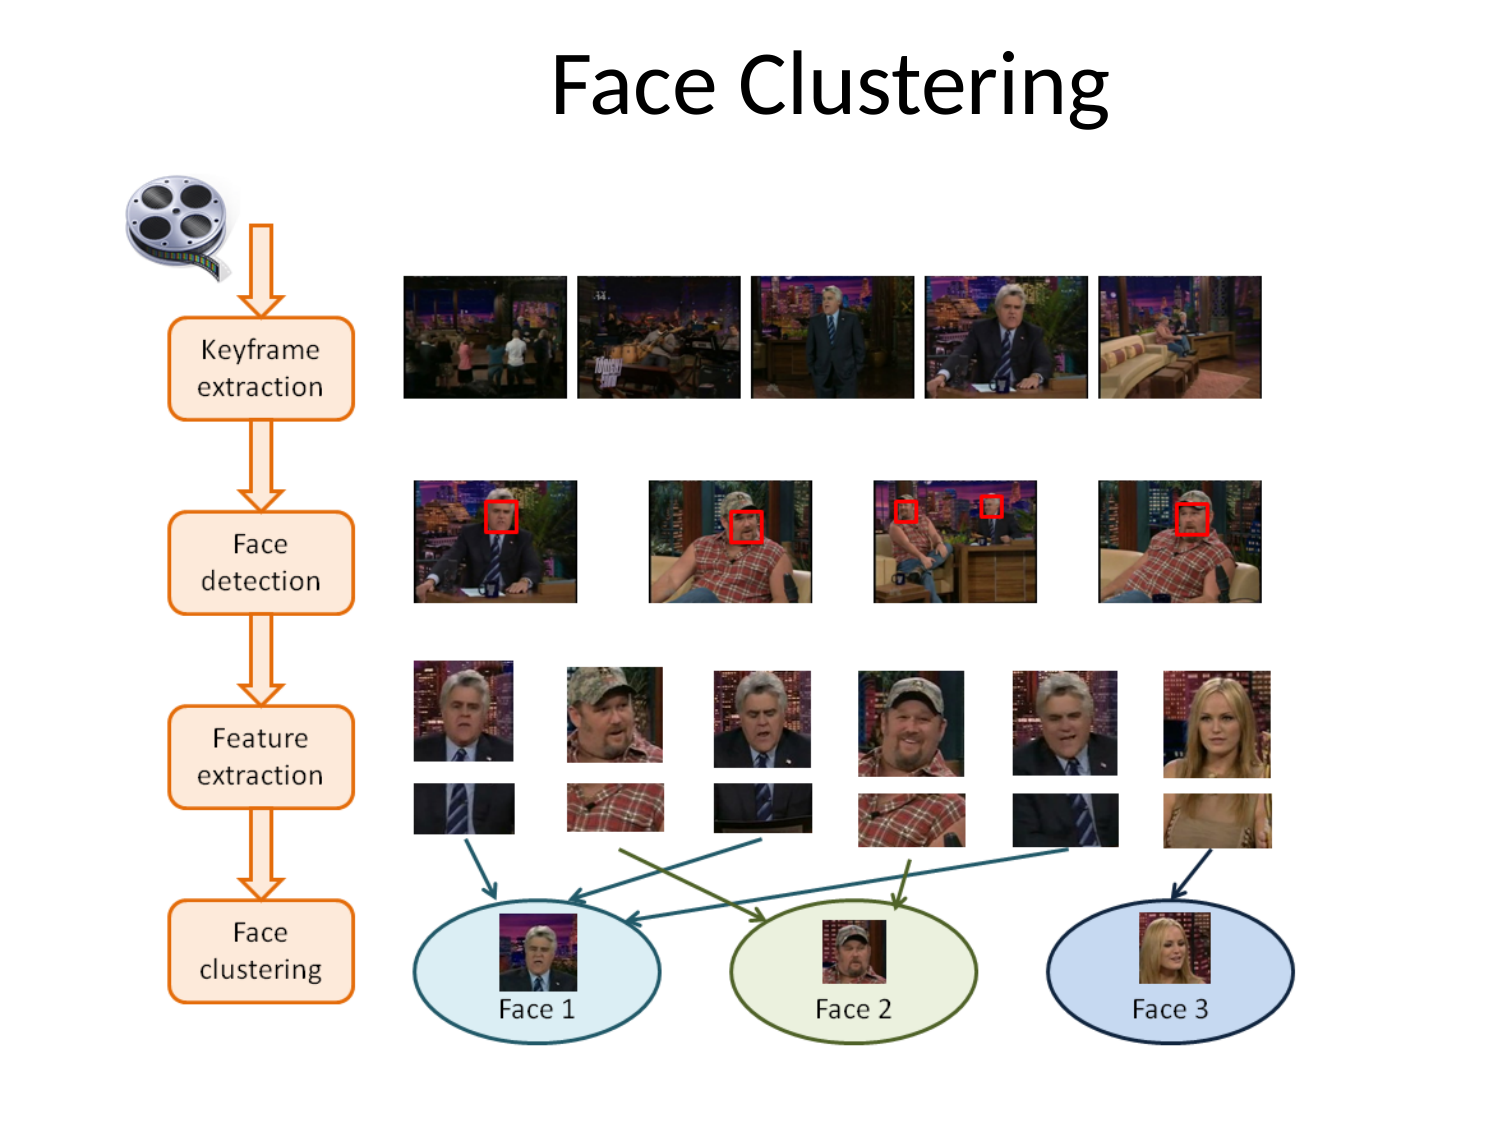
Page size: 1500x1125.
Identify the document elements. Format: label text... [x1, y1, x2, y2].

title Face Clustering [162, 0, 1500, 160]
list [87, 133, 1313, 1053]
